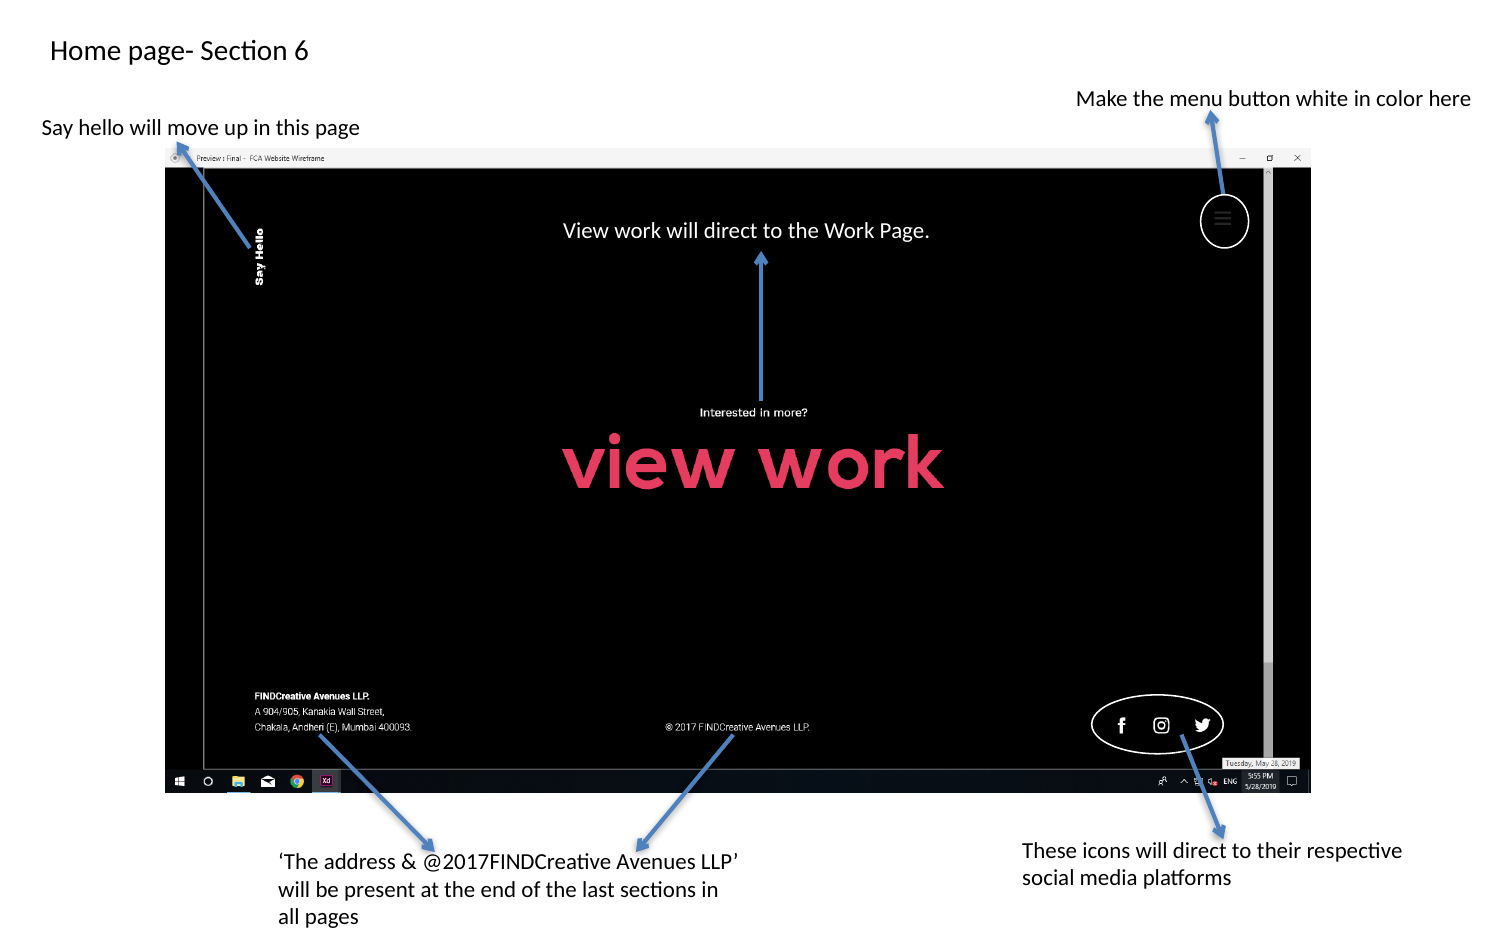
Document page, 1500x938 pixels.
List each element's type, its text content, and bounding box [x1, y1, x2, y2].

text_box Say hello will move up in this page [26, 105, 376, 148]
picture [165, 148, 1312, 793]
text_box These icons will direct to their respective social media platforms [1007, 827, 1470, 898]
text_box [1209, 109, 1224, 195]
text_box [1181, 734, 1224, 840]
text_box Make the menu button white in color here [1060, 76, 1487, 119]
text_box ‘The address & @2017FINDCreative Avenues LLP’ will be present at the end of the last sections in all pages [263, 839, 762, 937]
text_box Home page- Section 6 [35, 23, 331, 74]
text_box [176, 141, 251, 249]
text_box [319, 734, 436, 853]
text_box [635, 734, 734, 853]
